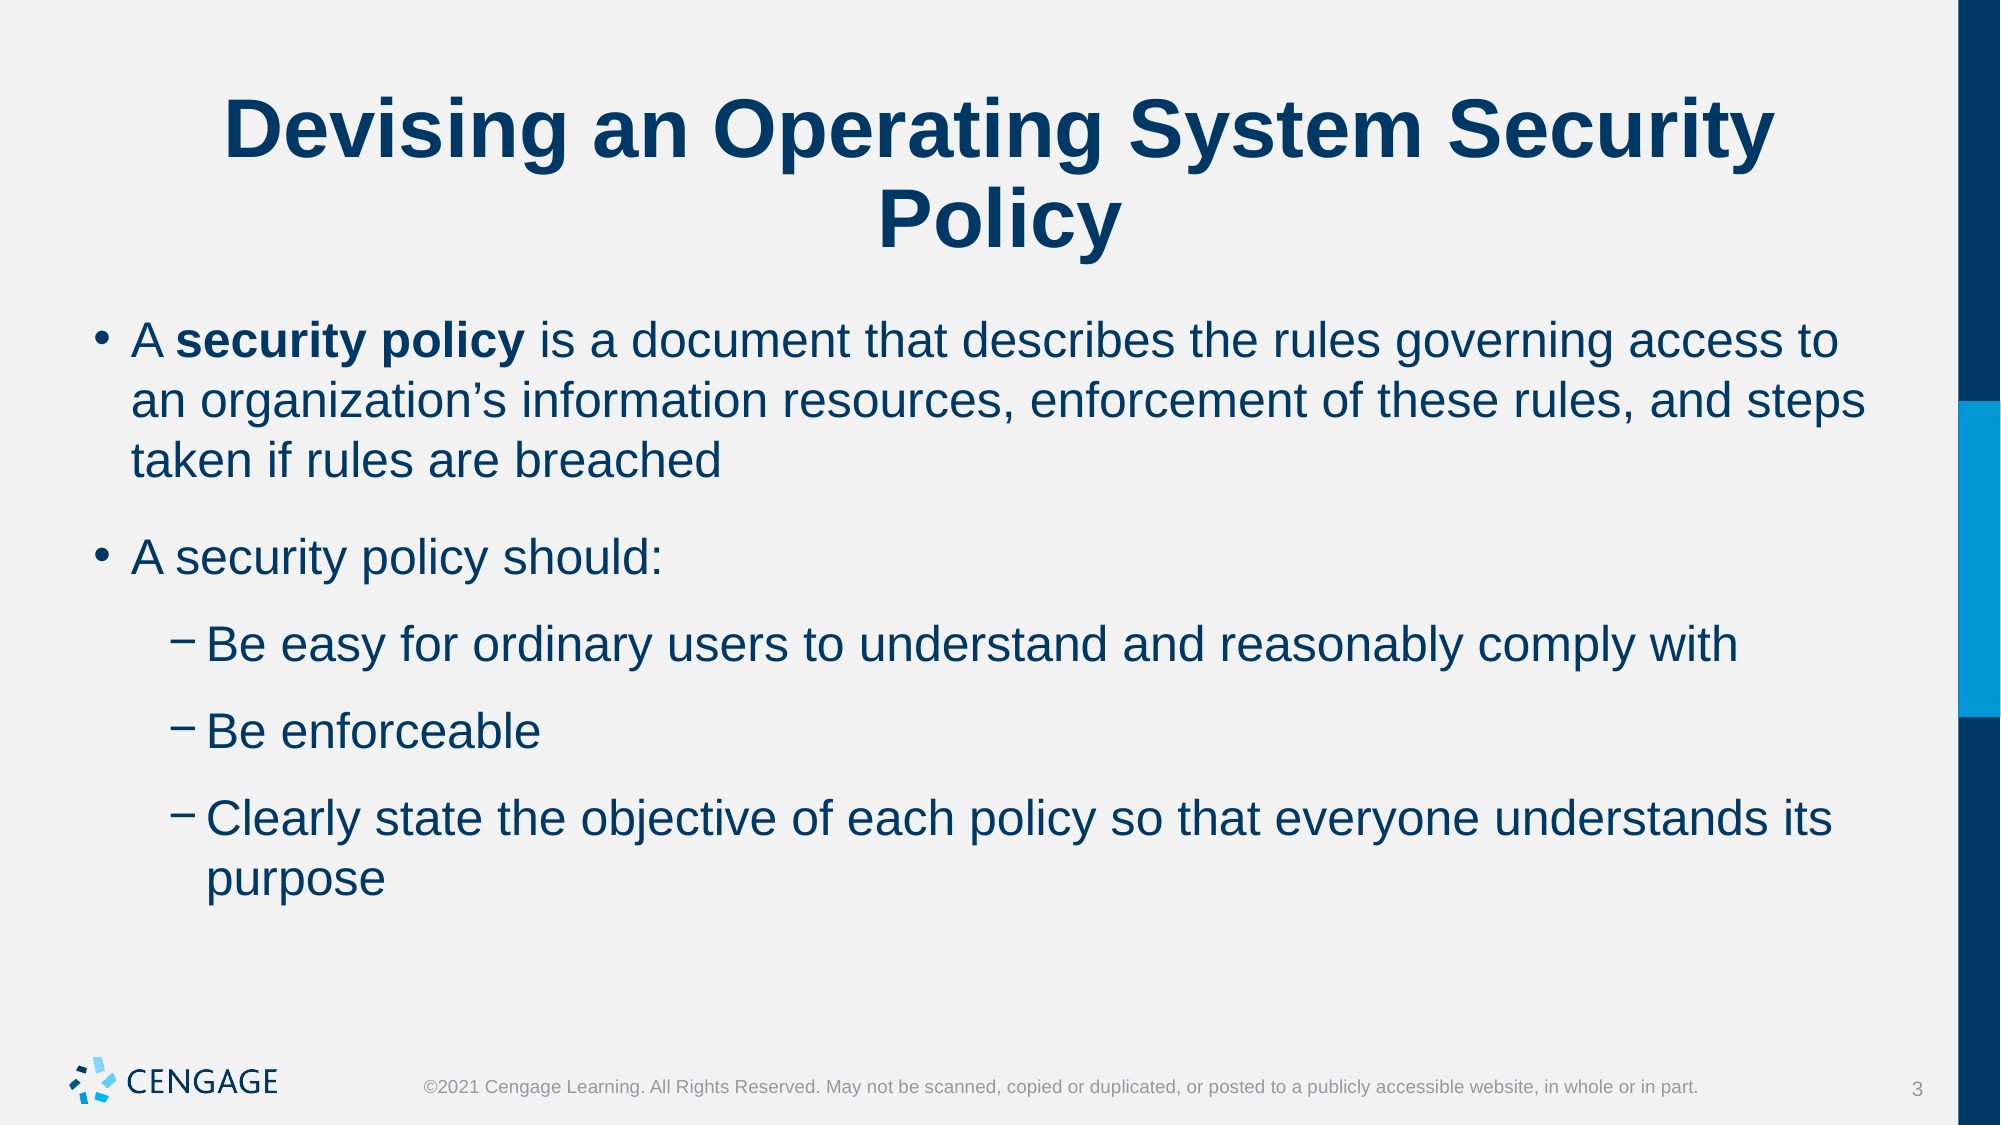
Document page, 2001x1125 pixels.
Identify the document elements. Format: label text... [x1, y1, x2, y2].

list A security policy is a document that describes the rules governing access to an organization’s information resources, enforcement of these rules, and steps taken if rules are breached A security policy should: Be easy for ordinary users to understand and reasonably comply with Be enforceable Clearly state the objective of each policy so that everyone understands its purpose [78, 299, 1923, 1014]
picture [69, 1057, 277, 1104]
title Devising an Operating System Security Policy [78, 77, 1923, 278]
